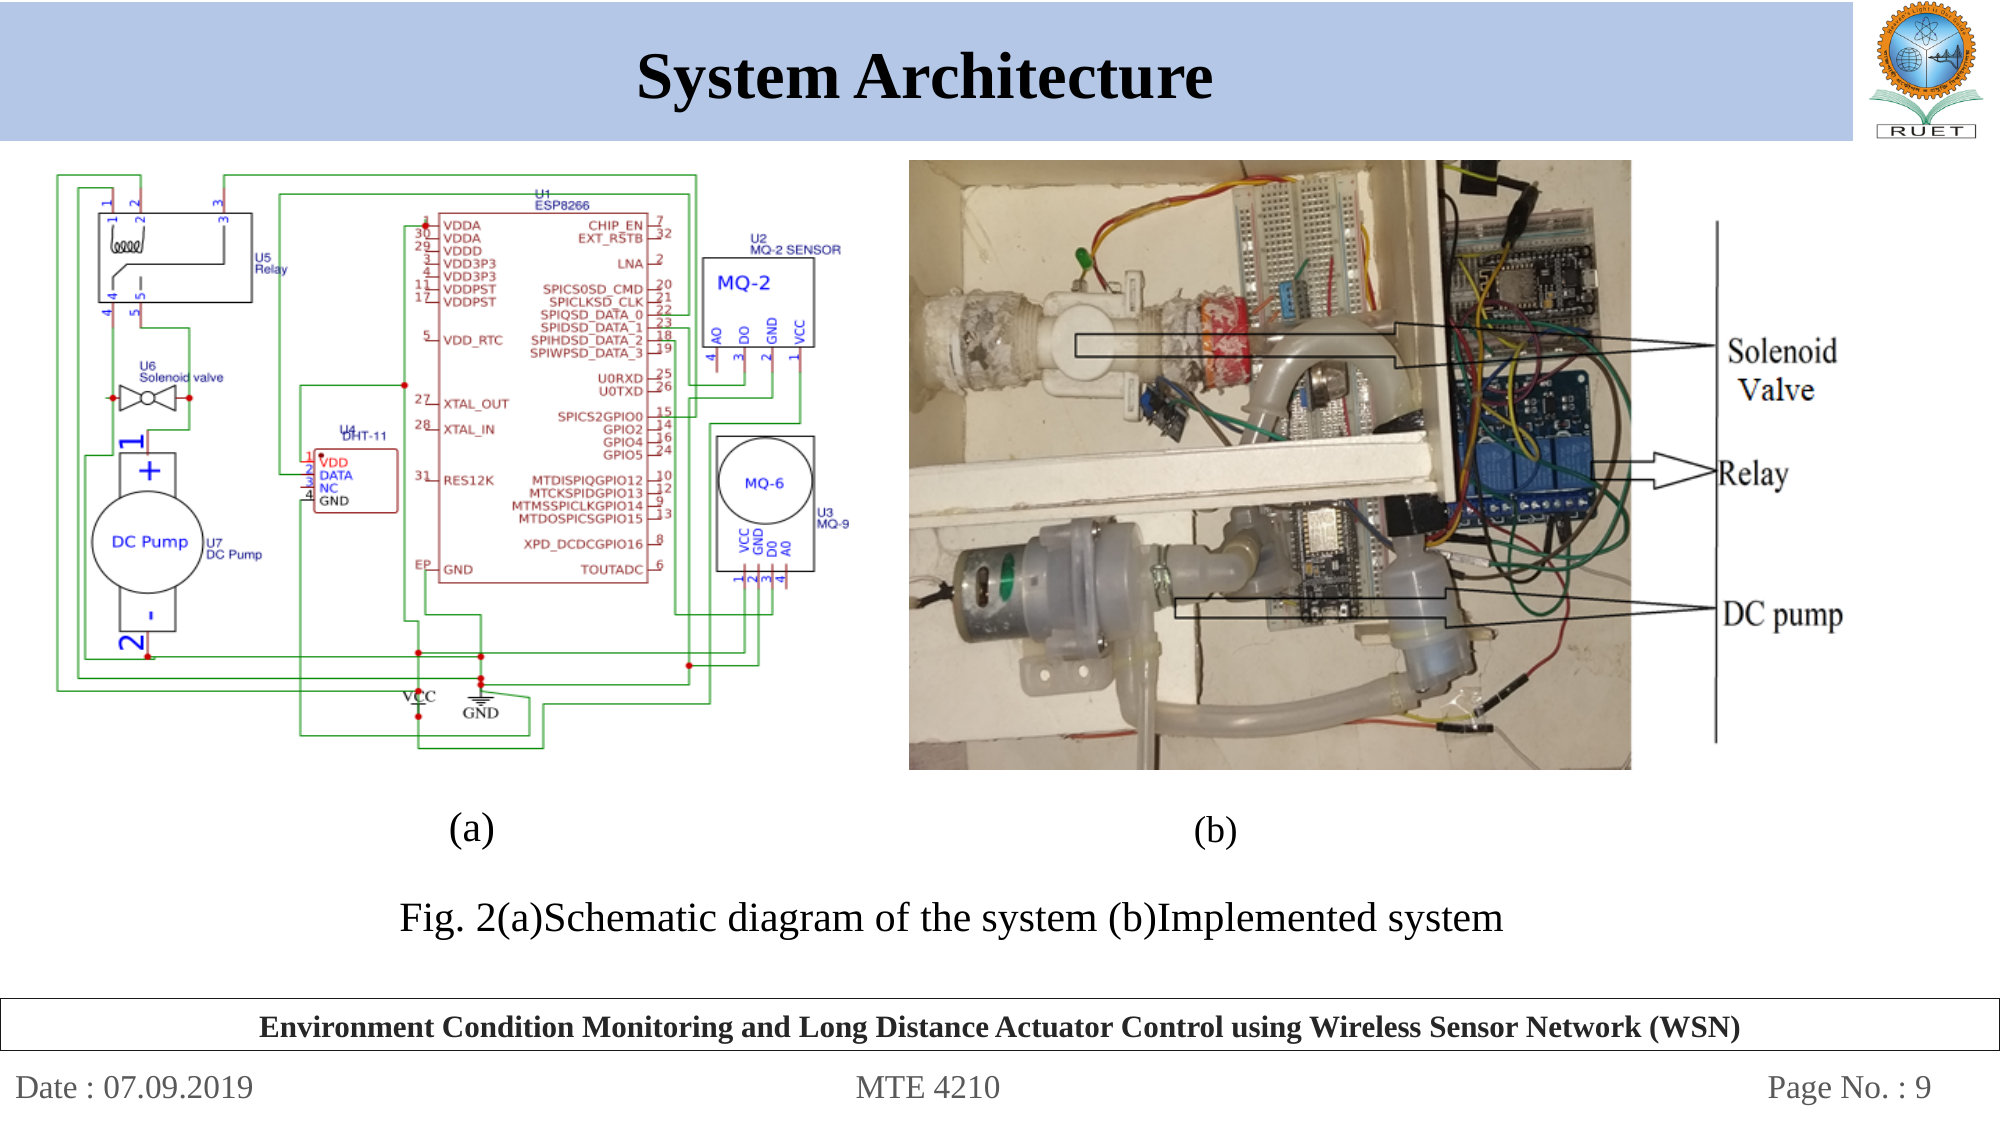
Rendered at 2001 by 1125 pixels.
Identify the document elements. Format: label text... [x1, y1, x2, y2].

text_box System Architecture [0, 2, 1853, 141]
text_box Date : 07.09.2019 MTE 4210 Page No. : 9 [0, 1057, 2000, 1125]
picture [909, 160, 1852, 770]
text_box (a) [433, 792, 535, 863]
text_box Fig. 2(a)Schematic diagram of the system (b)Implemented system [384, 881, 535, 998]
text_box (b) [1179, 797, 1253, 858]
picture [43, 160, 874, 786]
picture [1867, 0, 1985, 140]
text_box Environment Condition Monitoring and Long Distance Actuator Control using Wireless Sensor Network (WSN) [0, 998, 2000, 1051]
